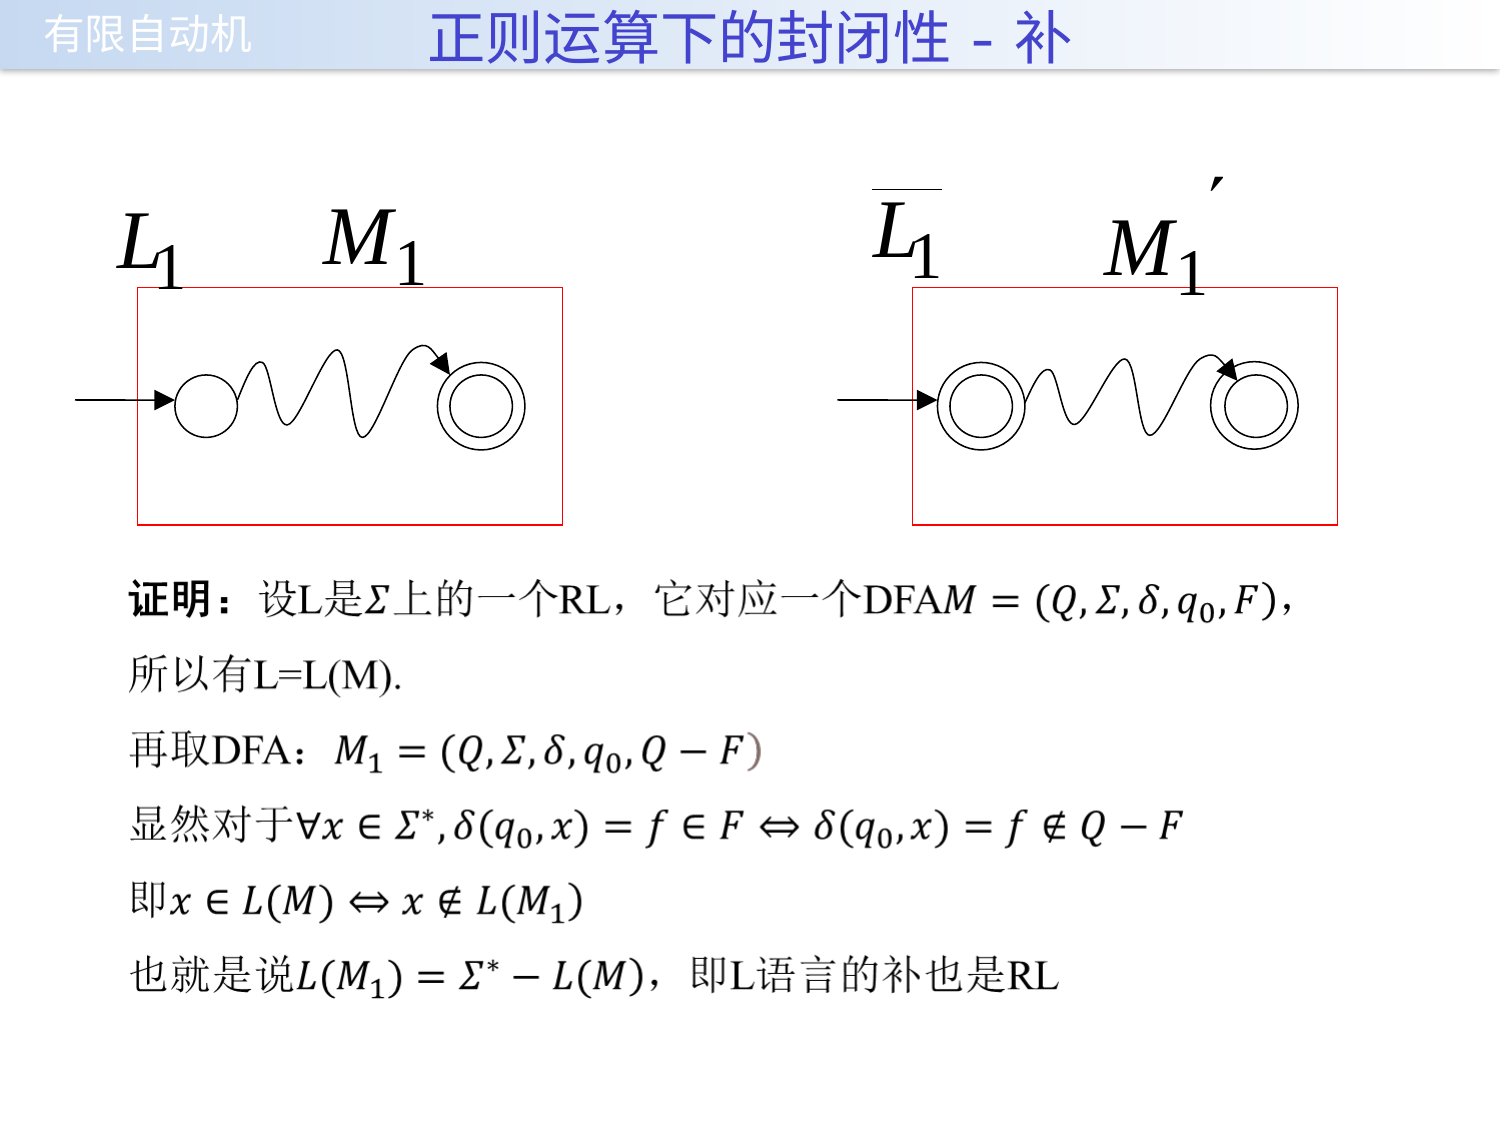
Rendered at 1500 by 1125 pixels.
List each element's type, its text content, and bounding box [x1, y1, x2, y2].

text_box [174, 374, 238, 438]
text_box [137, 287, 563, 525]
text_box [867, 184, 948, 283]
text_box [112, 550, 1334, 1011]
text_box [912, 287, 1338, 525]
text_box [1210, 361, 1299, 450]
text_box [1099, 174, 1223, 301]
text_box 正则运算下的封闭性-补 [15, 0, 1485, 96]
text_box [837, 389, 937, 411]
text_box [319, 195, 426, 290]
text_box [112, 199, 184, 294]
text_box [74, 389, 175, 411]
text_box [1025, 354, 1235, 436]
text_box [237, 345, 450, 438]
text_box [937, 362, 1025, 450]
text_box [437, 362, 525, 450]
